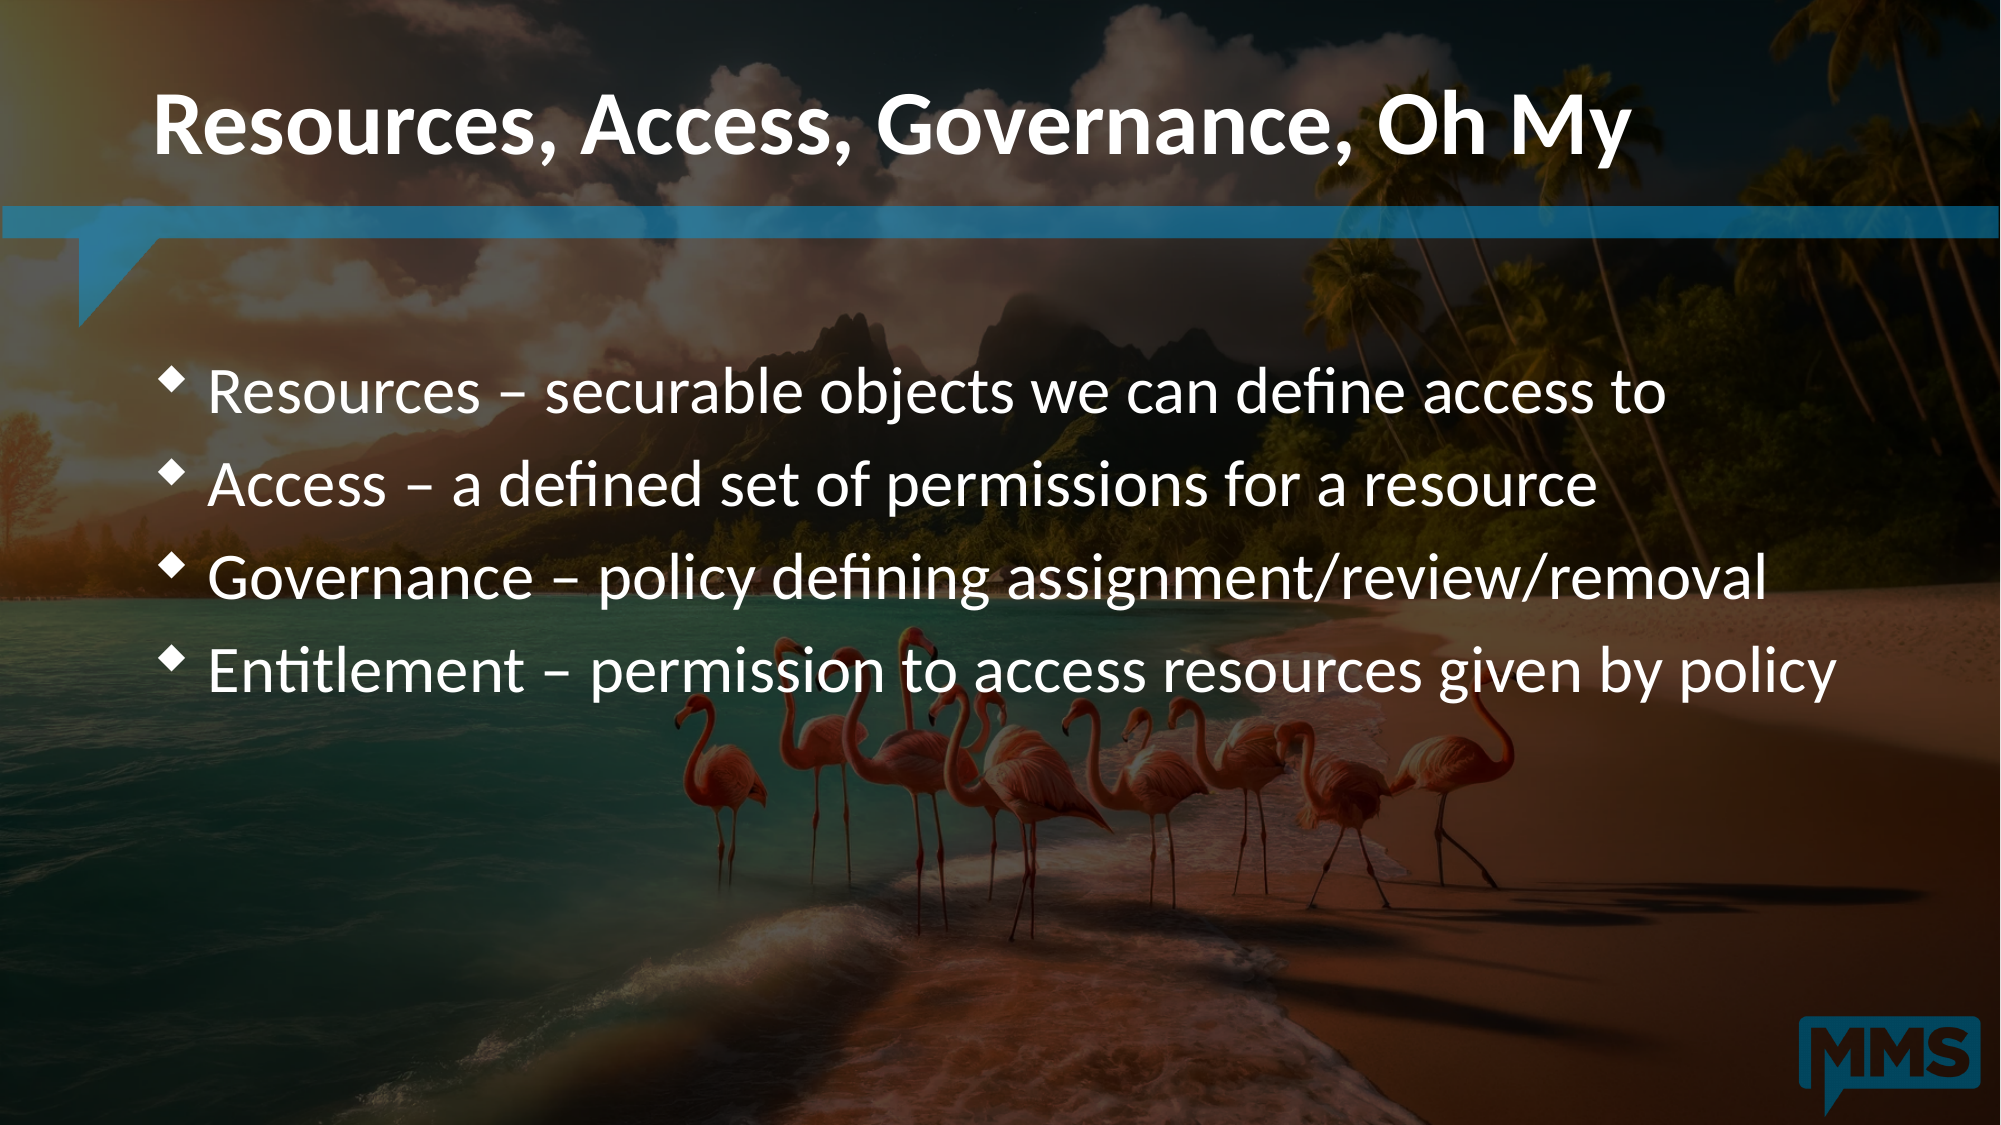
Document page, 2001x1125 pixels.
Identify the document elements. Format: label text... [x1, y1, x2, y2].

list Resources – securable objects we can define access to Access – a defined set of permissions for a resource Governance – policy defining assignment/review/removal Entitlement – permission to access resources given by policy [137, 247, 1863, 1014]
picture [0, 0, 2001, 1125]
title Resources, Access, Governance, Oh My [137, 59, 1863, 190]
